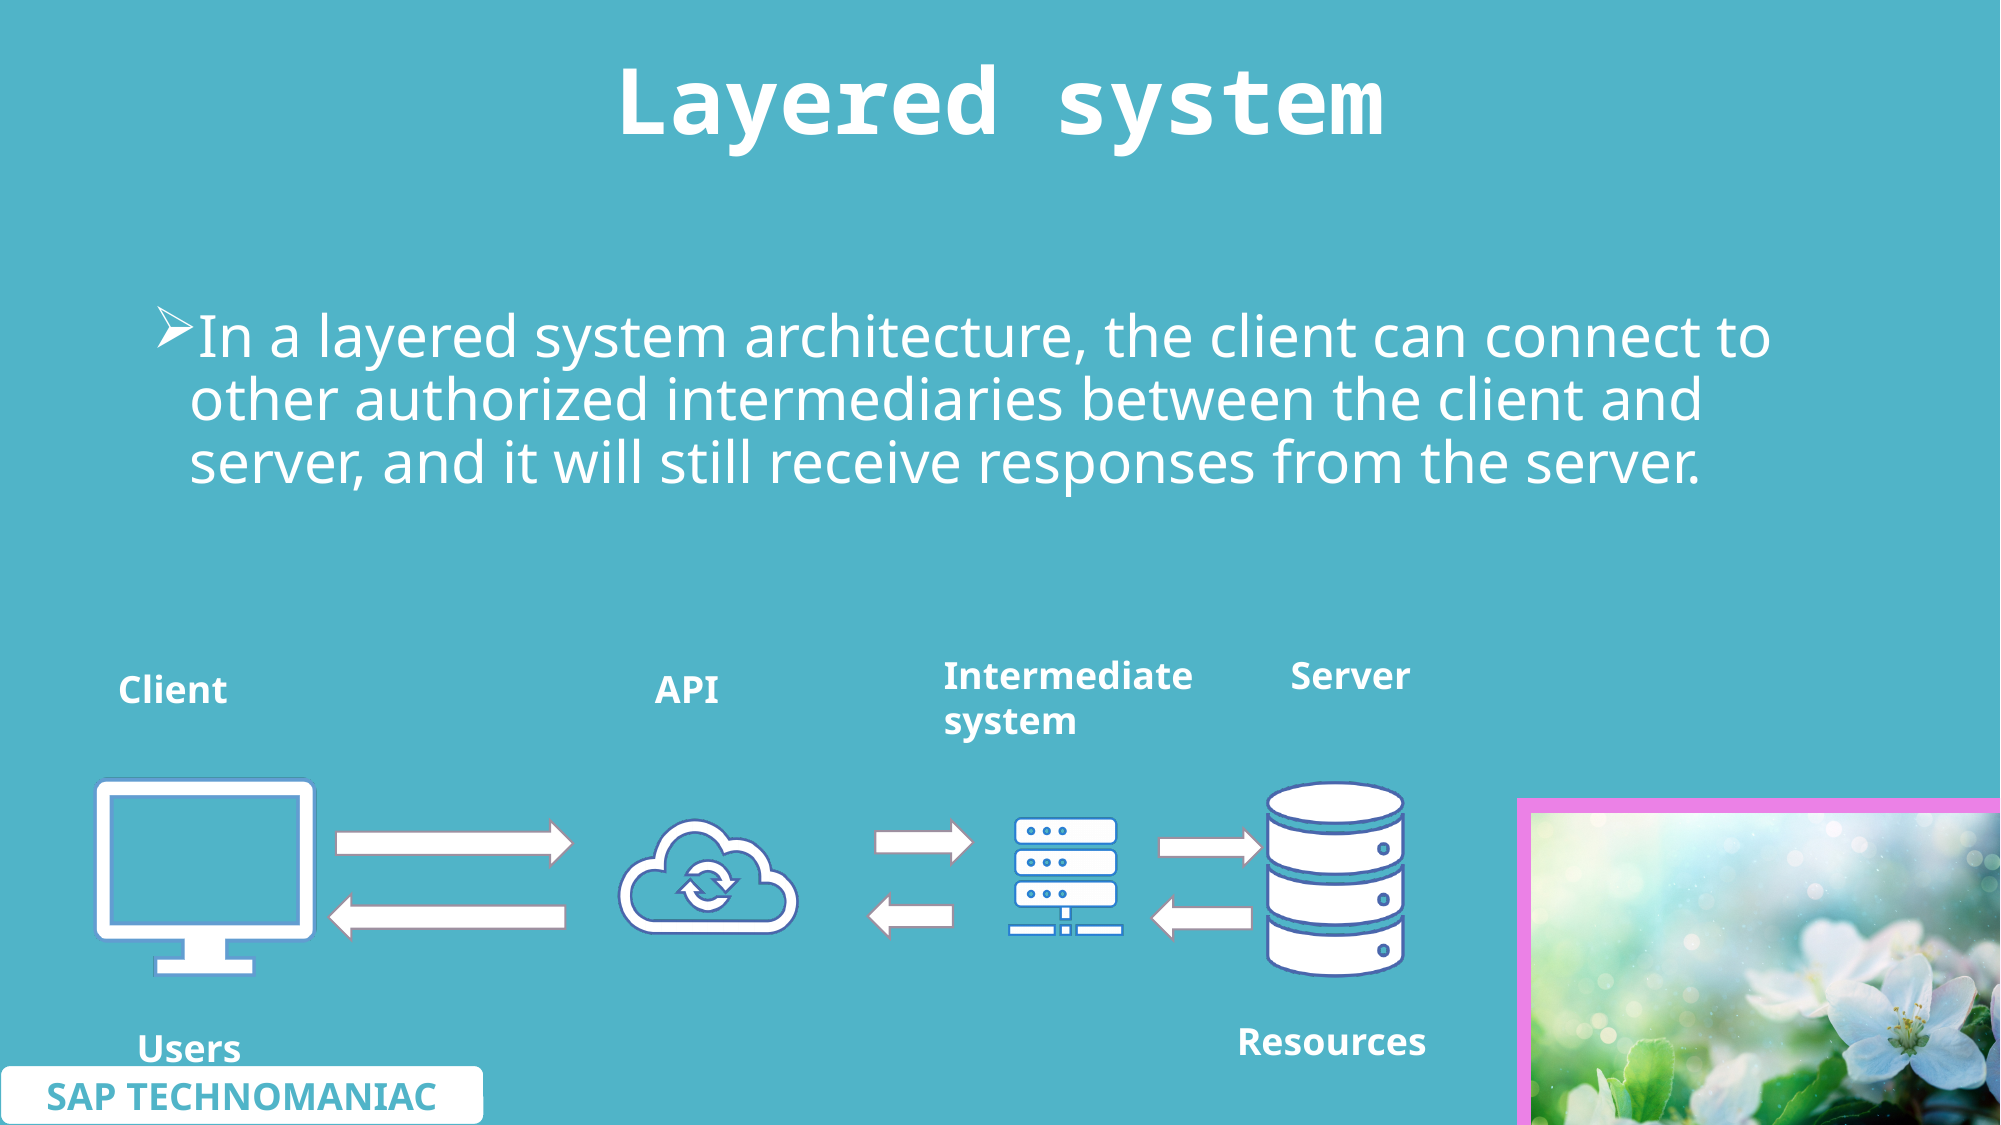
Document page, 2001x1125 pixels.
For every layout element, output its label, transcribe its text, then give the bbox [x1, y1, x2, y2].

list In a layered system architecture, the client can connect to other authorized intermediaries between the client and server, and it will still receive responses from the server. [137, 299, 1863, 1014]
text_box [73, 644, 1505, 1079]
picture [1531, 813, 2000, 1125]
title Layered system [137, 22, 1863, 188]
